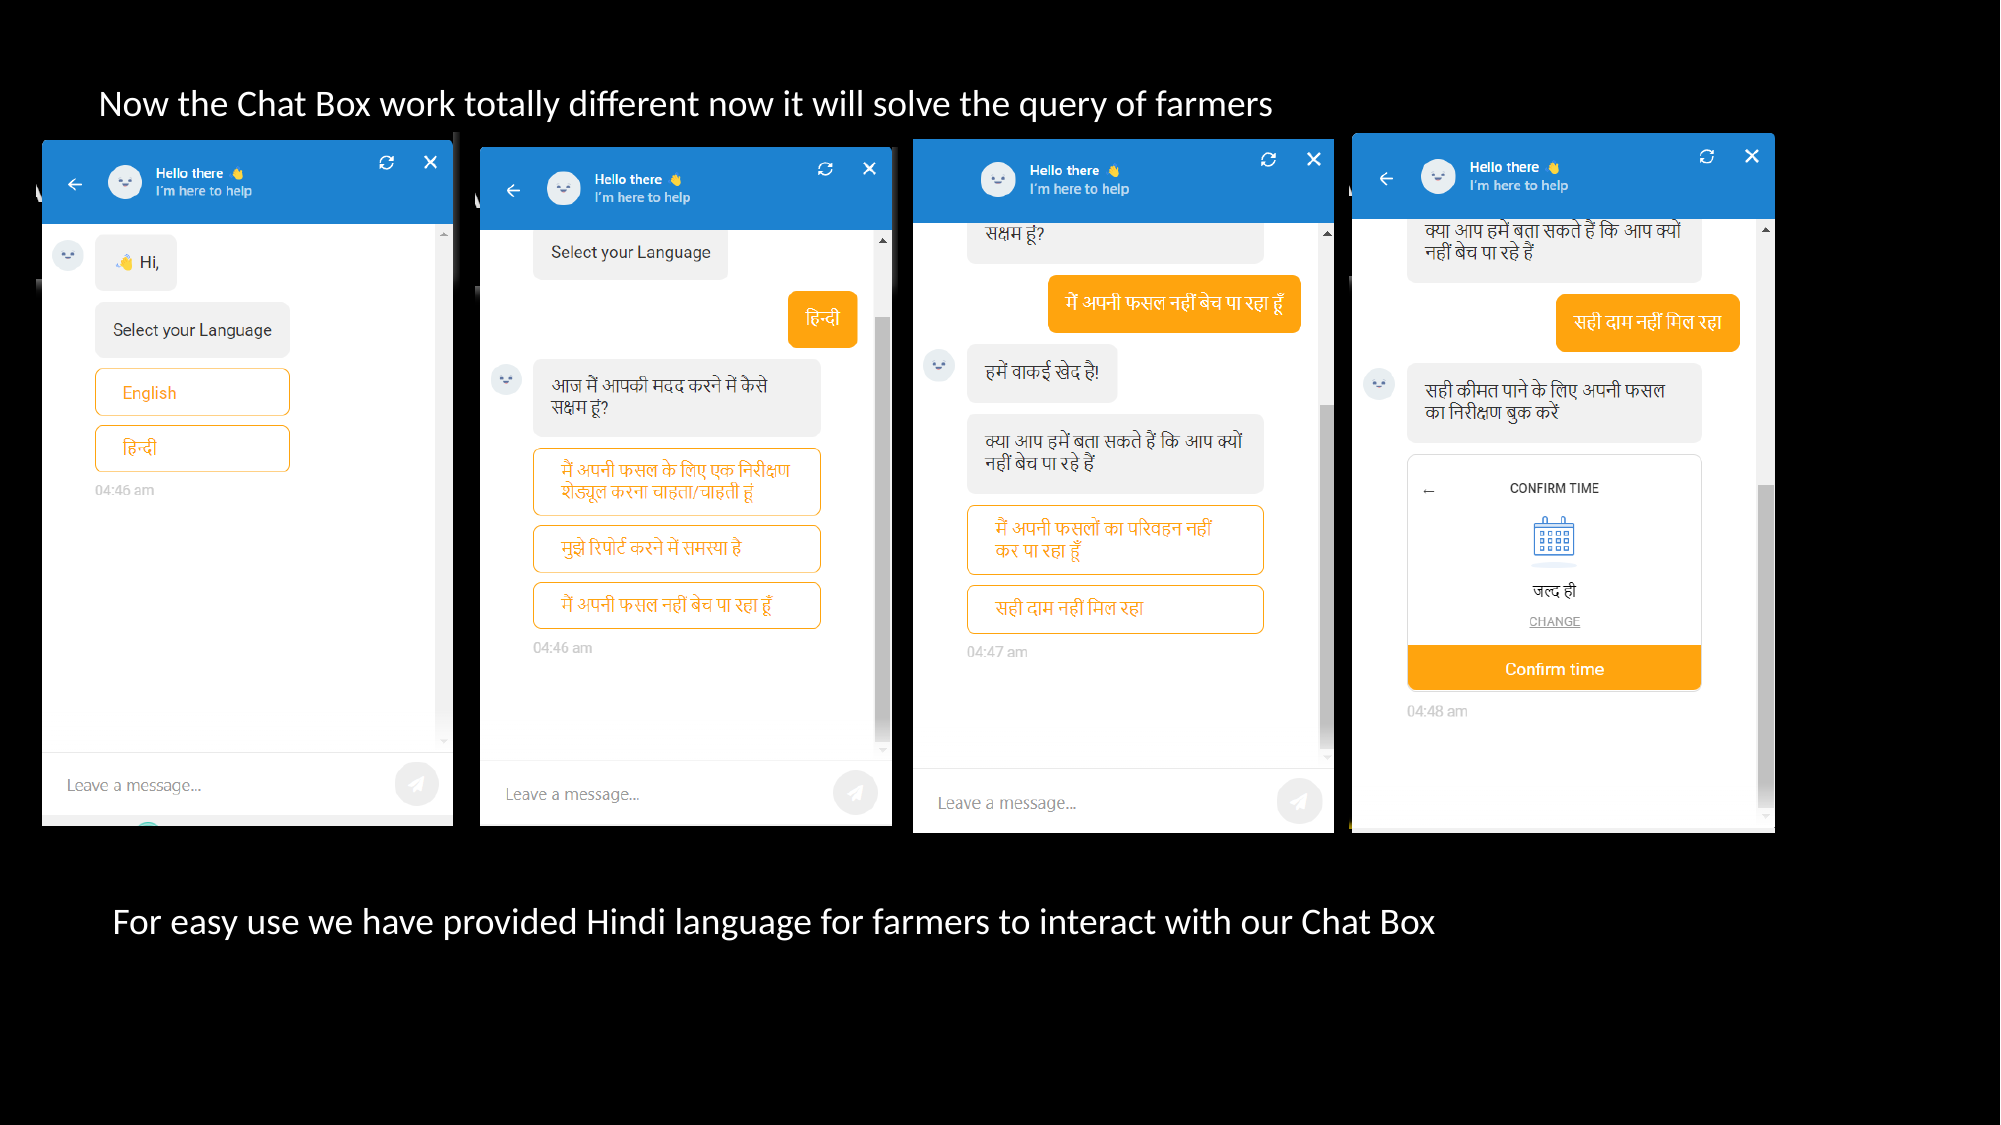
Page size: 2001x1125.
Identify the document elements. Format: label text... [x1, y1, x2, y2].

picture [36, 132, 460, 826]
text_box Now the Chat Box work totally different now it will solve the query of farmers [83, 71, 1290, 132]
picture [913, 139, 1334, 833]
picture [1349, 132, 1775, 833]
picture [475, 147, 898, 826]
text_box For easy use we have provided Hindi language for farmers to interact with our Chat Box [97, 889, 1452, 950]
